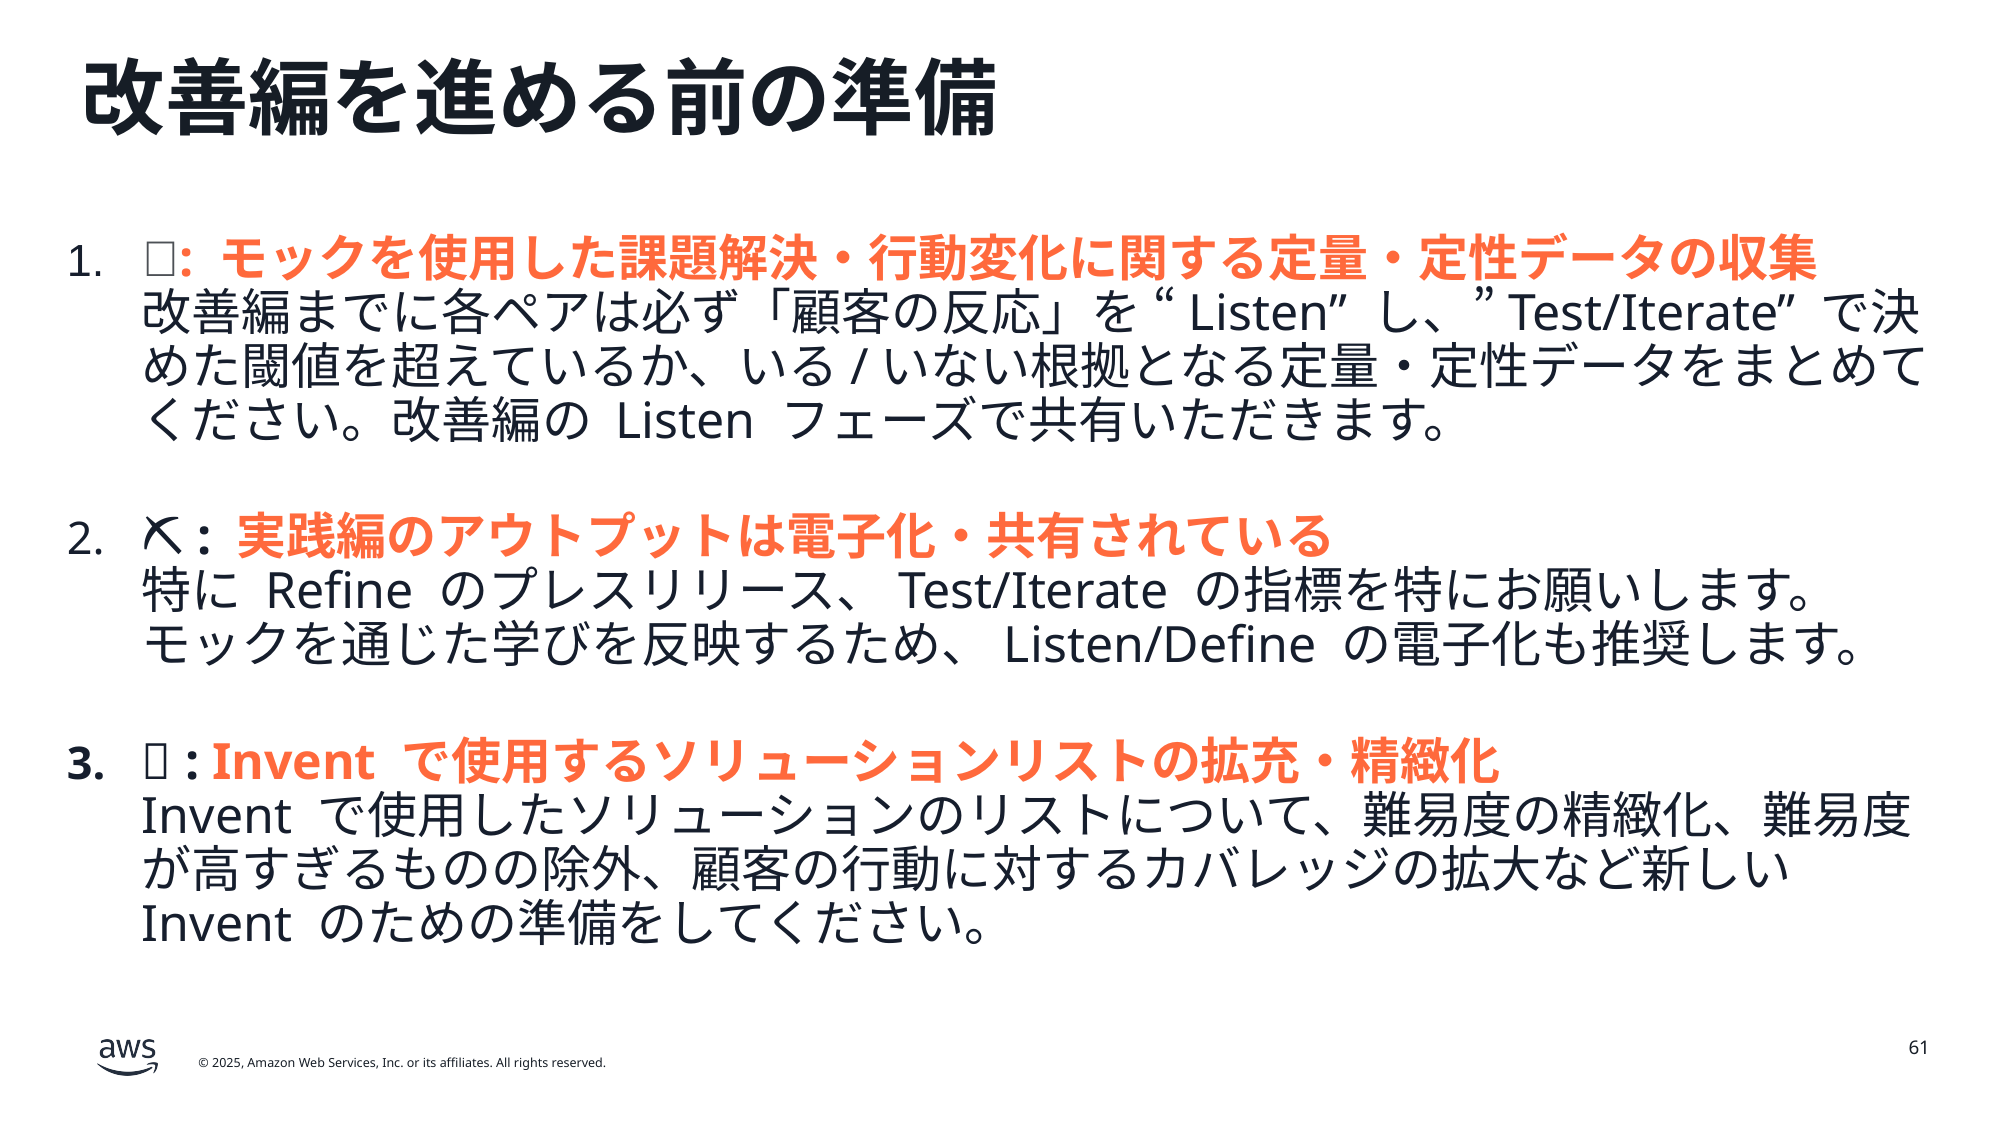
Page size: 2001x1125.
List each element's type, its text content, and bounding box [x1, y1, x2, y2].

title 改善編を進める前の準備 [66, 48, 1945, 150]
list 🎁: モックを使用した課題解決・行動変化に関する定量・定性データの収集 改善編までに各ペアは必ず「顧客の反応」を “Listen” し、”Test/Iterate” で決めた閾値を超えているか、いる/いない根拠となる定量・定性データをまとめてください。改善編の Listen フェーズで共有いただきます。 ⛏️ : 実践編のアウトプットは電子化・共有されている 特に Refine のプレスリリース、Test/Iterate の指標を特にお願いします。 モックを通じた学びを反映するため、Listen/Define の電子化も推奨します。 👀 : Invent で使用するソリューションリストの拡充・精緻化 Invent で使用したソリューションのリストについて、難易度の精緻化、難易度が高すぎるものの除外、顧客の行動に対するカバレッジの拡大など新しい Invent のための準備をしてください。 [66, 225, 1945, 967]
slide_number 61 [1495, 1018, 1945, 1079]
picture [97, 1039, 158, 1076]
